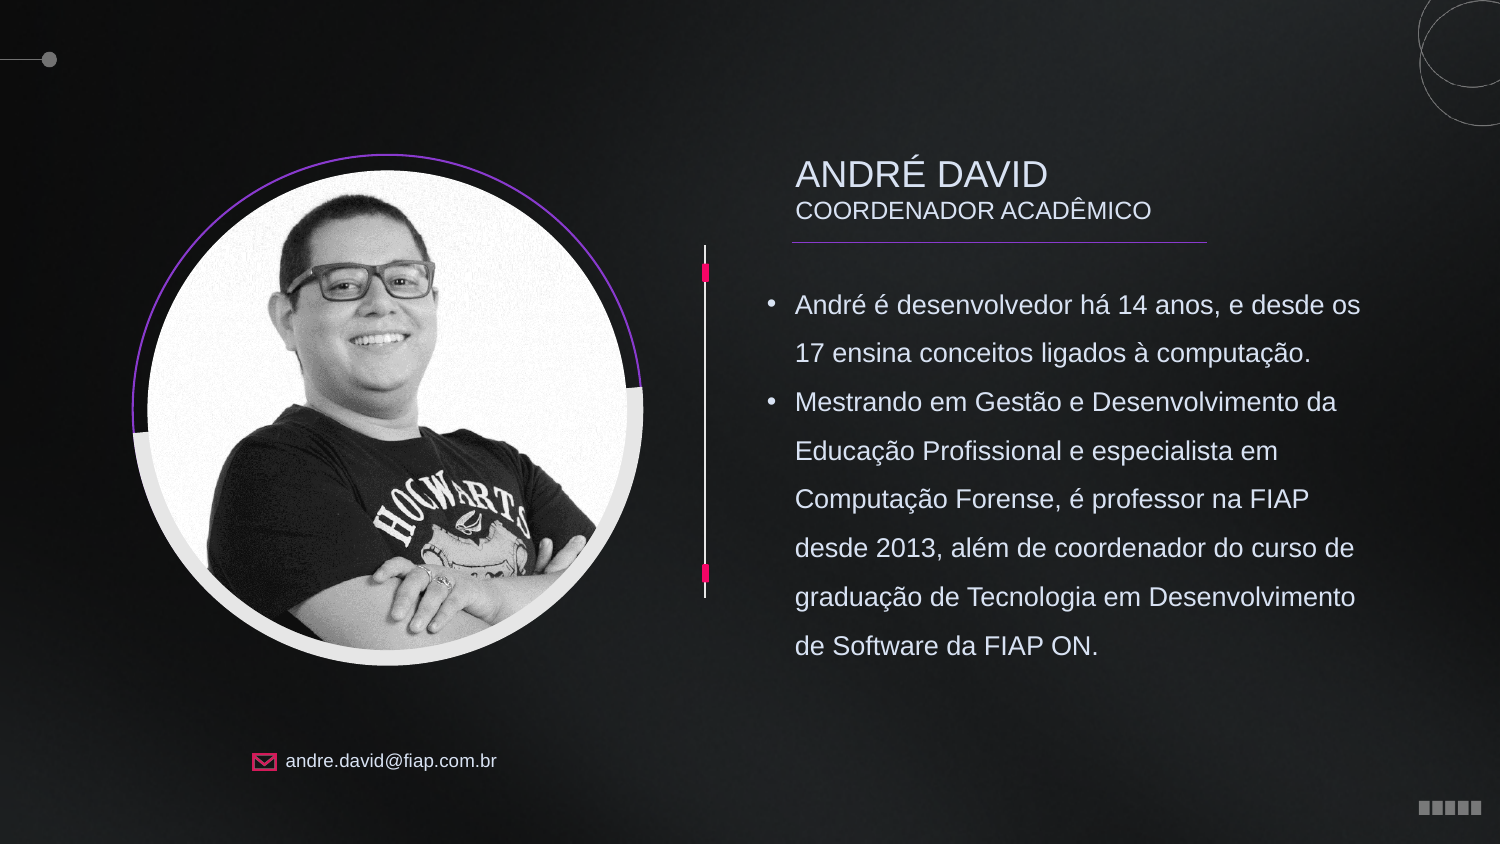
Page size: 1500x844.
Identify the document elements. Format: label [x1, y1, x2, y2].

text_box [252, 740, 556, 780]
text_box [751, 142, 1391, 715]
text_box [701, 244, 710, 599]
text_box [109, 131, 666, 688]
picture [0, 0, 1500, 844]
